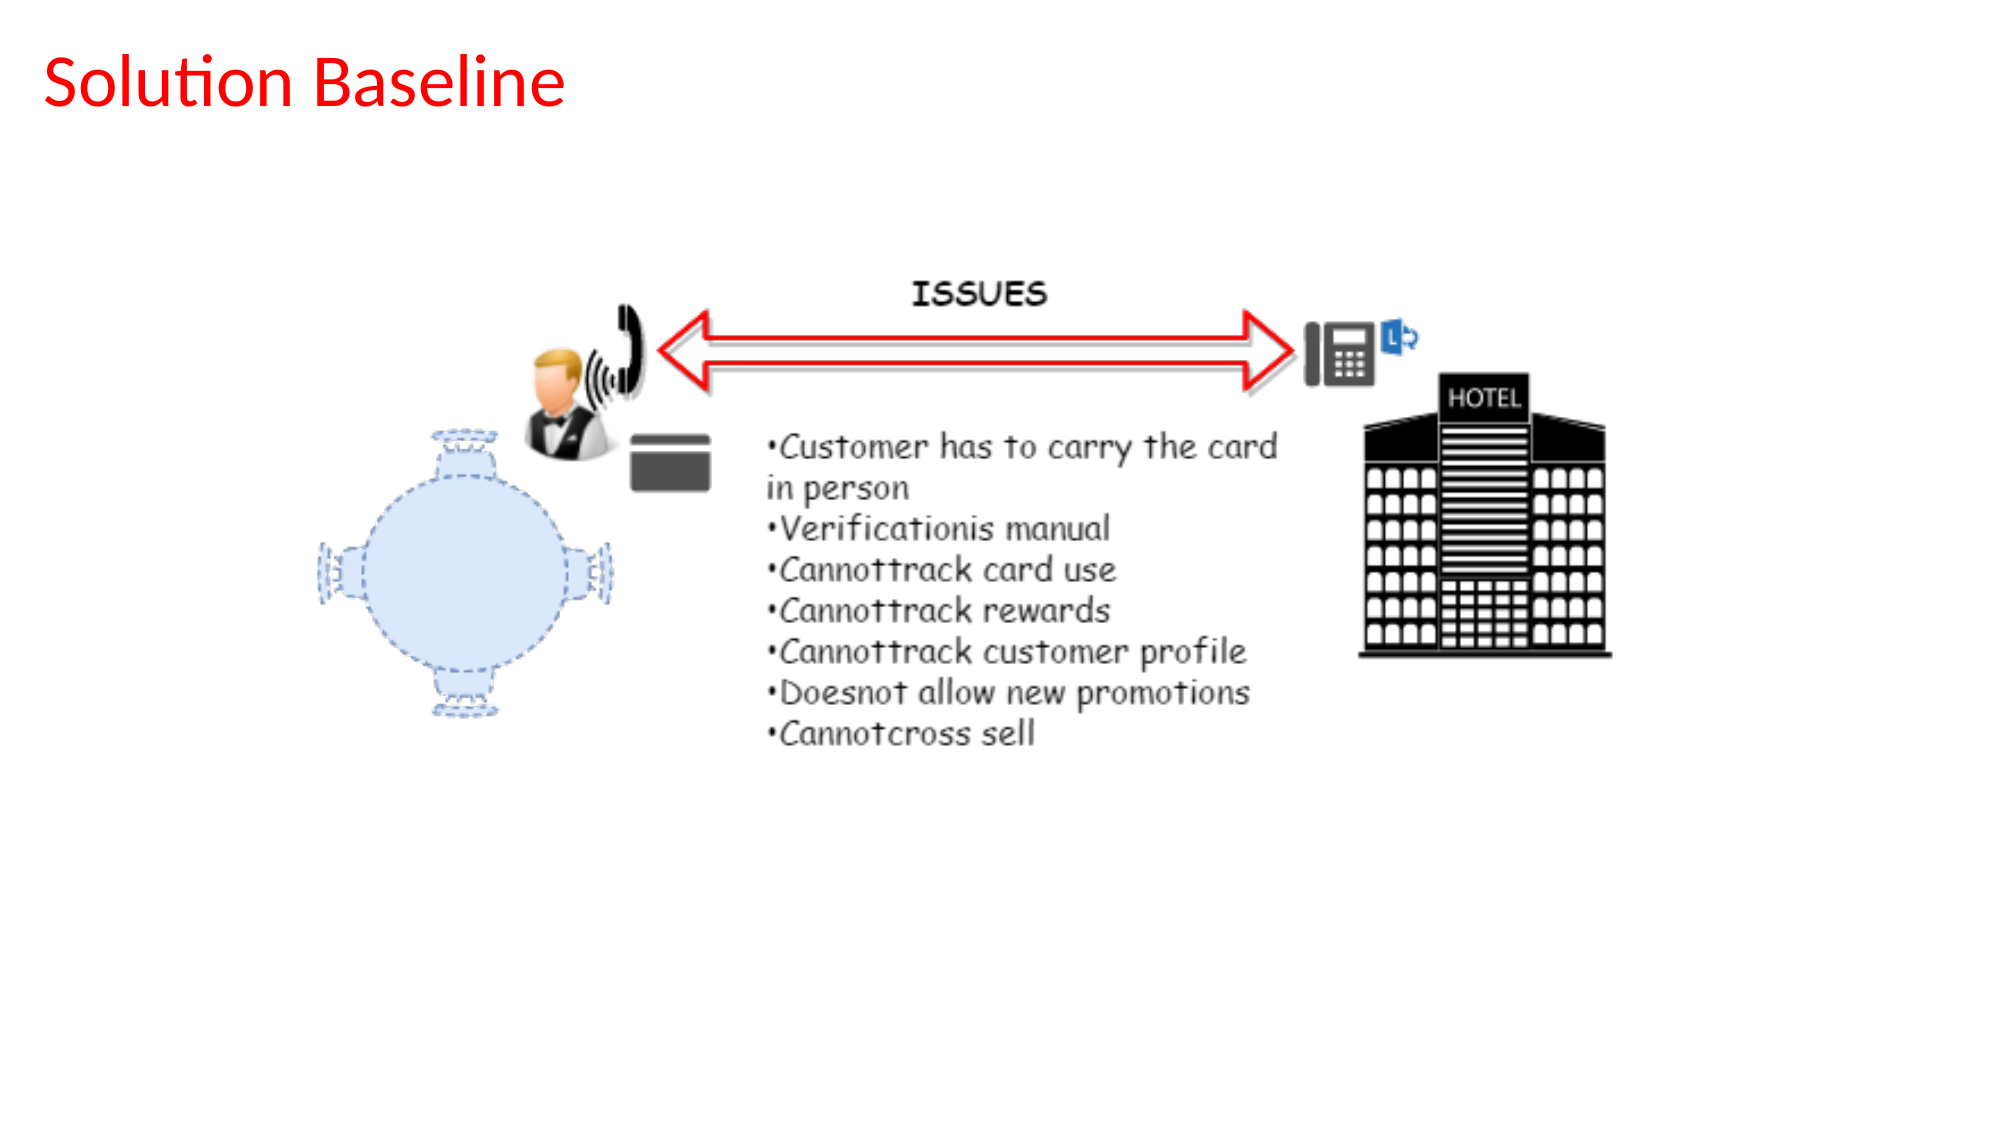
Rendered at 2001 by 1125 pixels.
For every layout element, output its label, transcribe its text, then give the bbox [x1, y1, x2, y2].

text_box Solution Baseline [36, 34, 779, 130]
picture [316, 268, 1639, 755]
